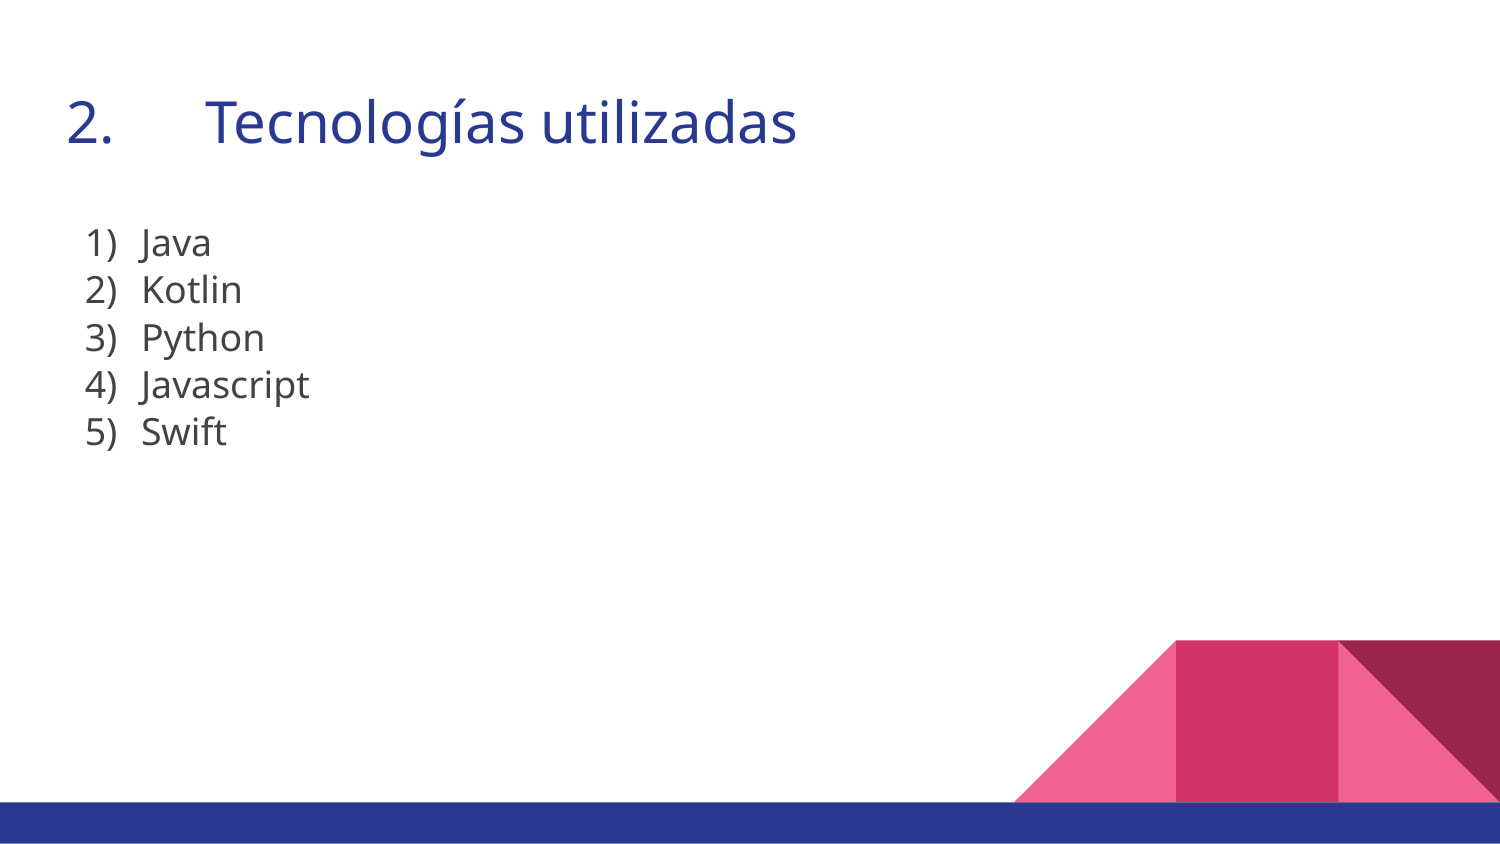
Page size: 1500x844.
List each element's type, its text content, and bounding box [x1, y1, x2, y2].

list Java Kotlin Python Javascript Swift [51, 201, 1449, 782]
title 2. Tecnologías utilizadas [51, 70, 1449, 171]
